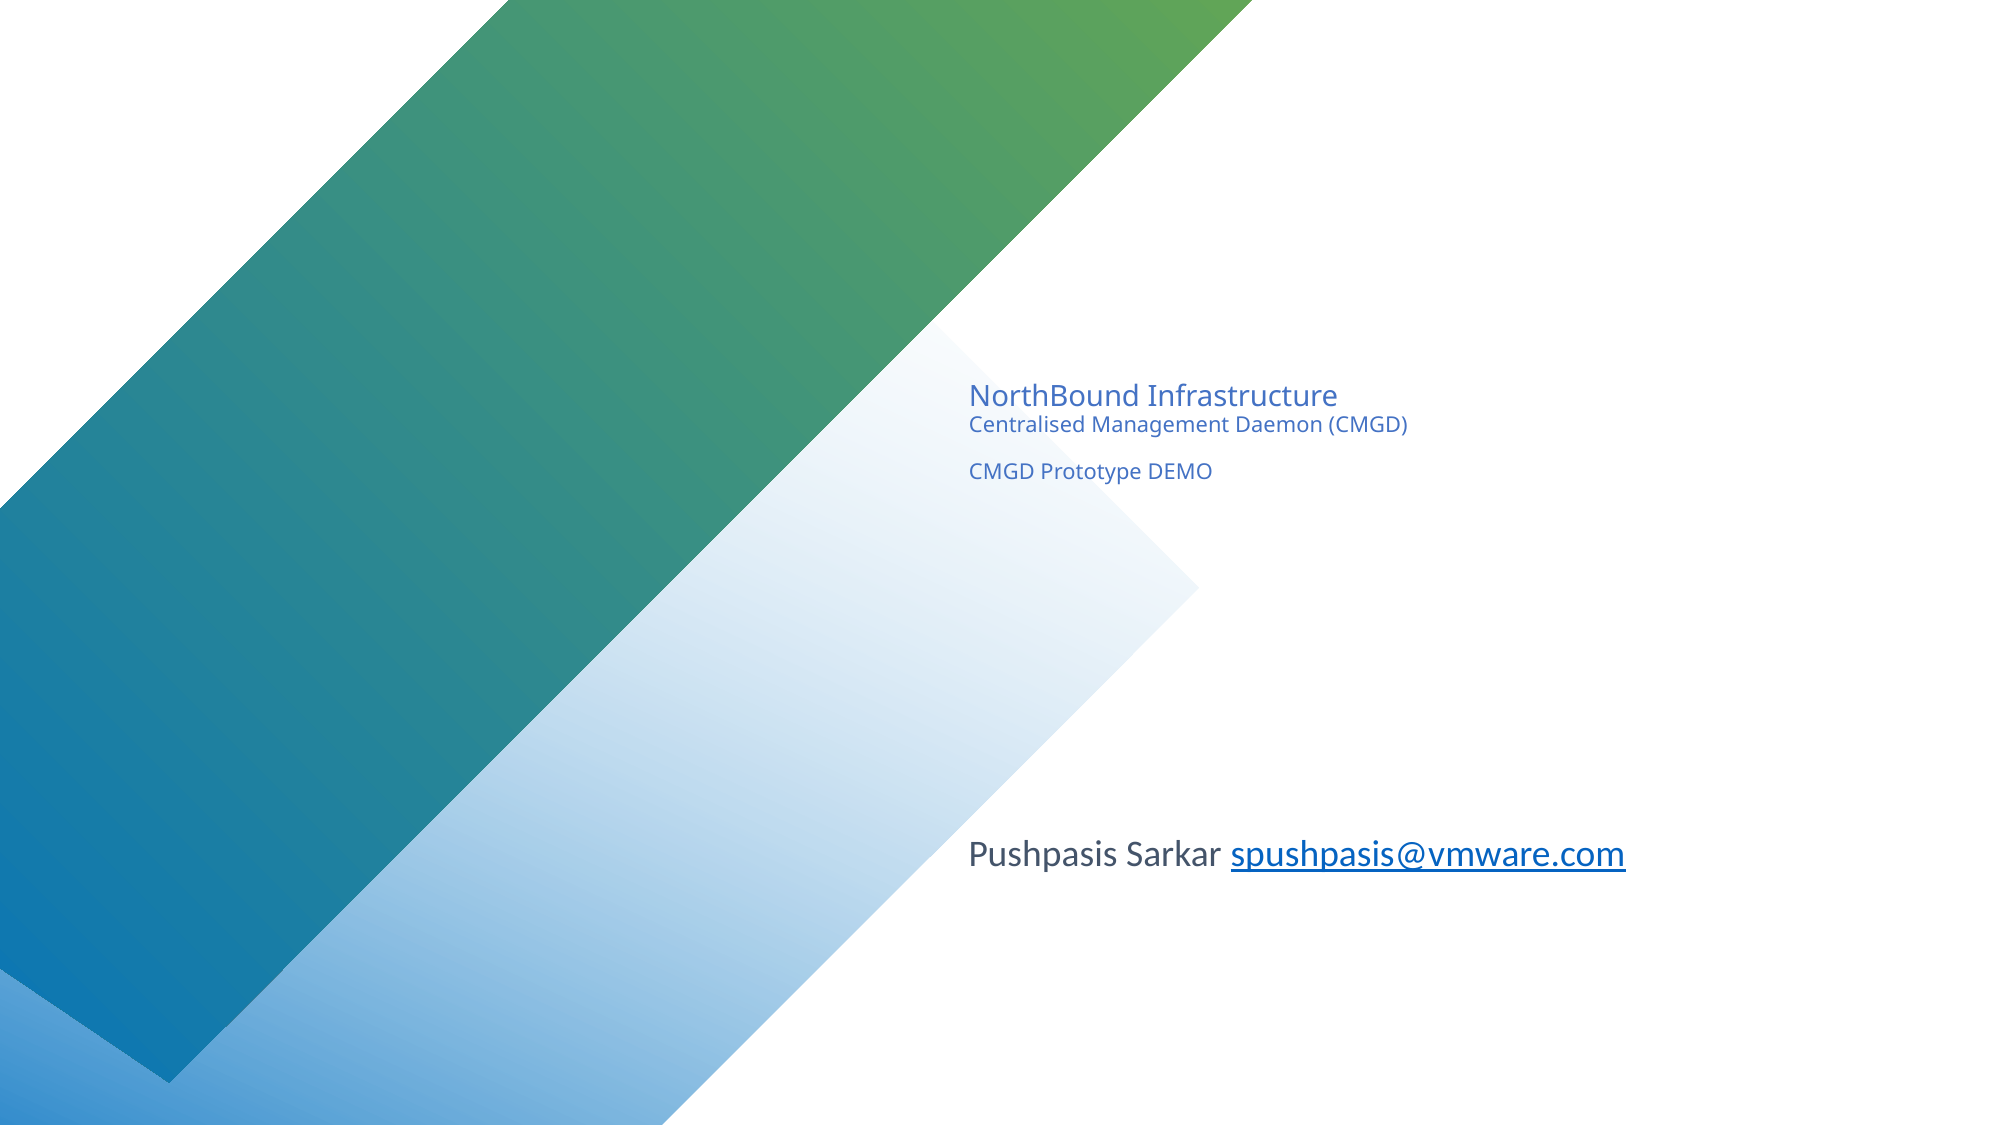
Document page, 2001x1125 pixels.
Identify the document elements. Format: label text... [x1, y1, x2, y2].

text_box Pushpasis Sarkar spushpasis@vmware.com [953, 821, 1793, 882]
title NorthBound Infrastructure Centralised Management Daemon (CMGD) CMGD Prototype DEMO [953, 372, 1939, 492]
